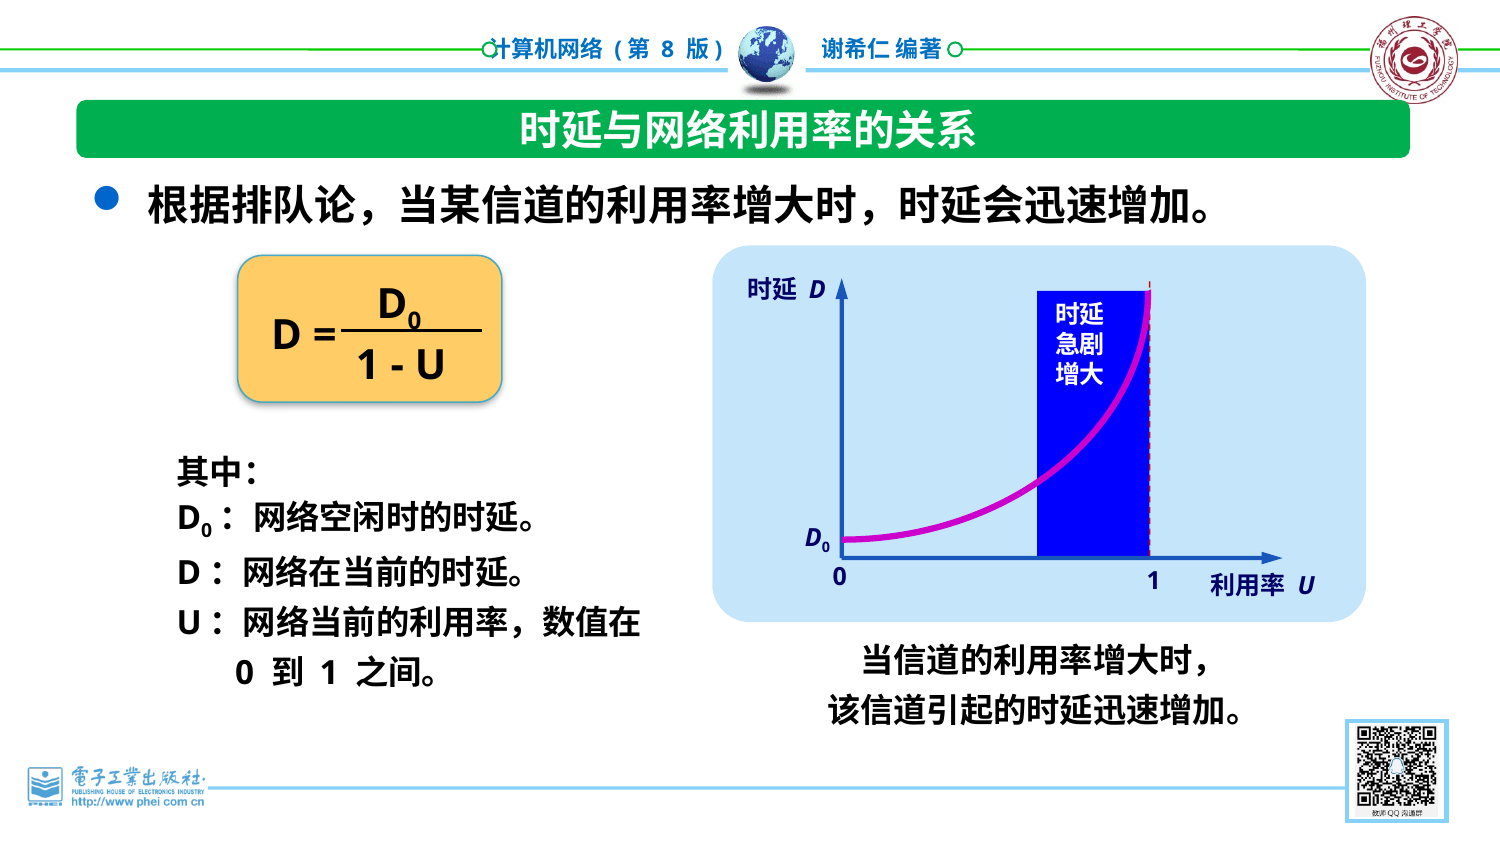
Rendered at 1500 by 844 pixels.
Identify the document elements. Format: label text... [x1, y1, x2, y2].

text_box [711, 245, 1367, 623]
picture [736, 24, 796, 99]
picture [23, 764, 208, 809]
picture [1370, 16, 1458, 104]
picture [1355, 724, 1438, 817]
text_box 当信道的利用率增大时， 该信道引起的时延迅速增加。 [731, 632, 1355, 737]
text_box 其中： D0：网络空闲时的时延。 D：网络在当前的时延。 U：网络当前的利用率，数值在 0 到 1 之间。 [161, 433, 669, 699]
list 时延与网络利用率的关系 [204, 99, 1293, 158]
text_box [237, 255, 503, 403]
list 根据排队论，当某信道的利用率增大时，时延会迅速增加。 [76, 159, 1410, 716]
